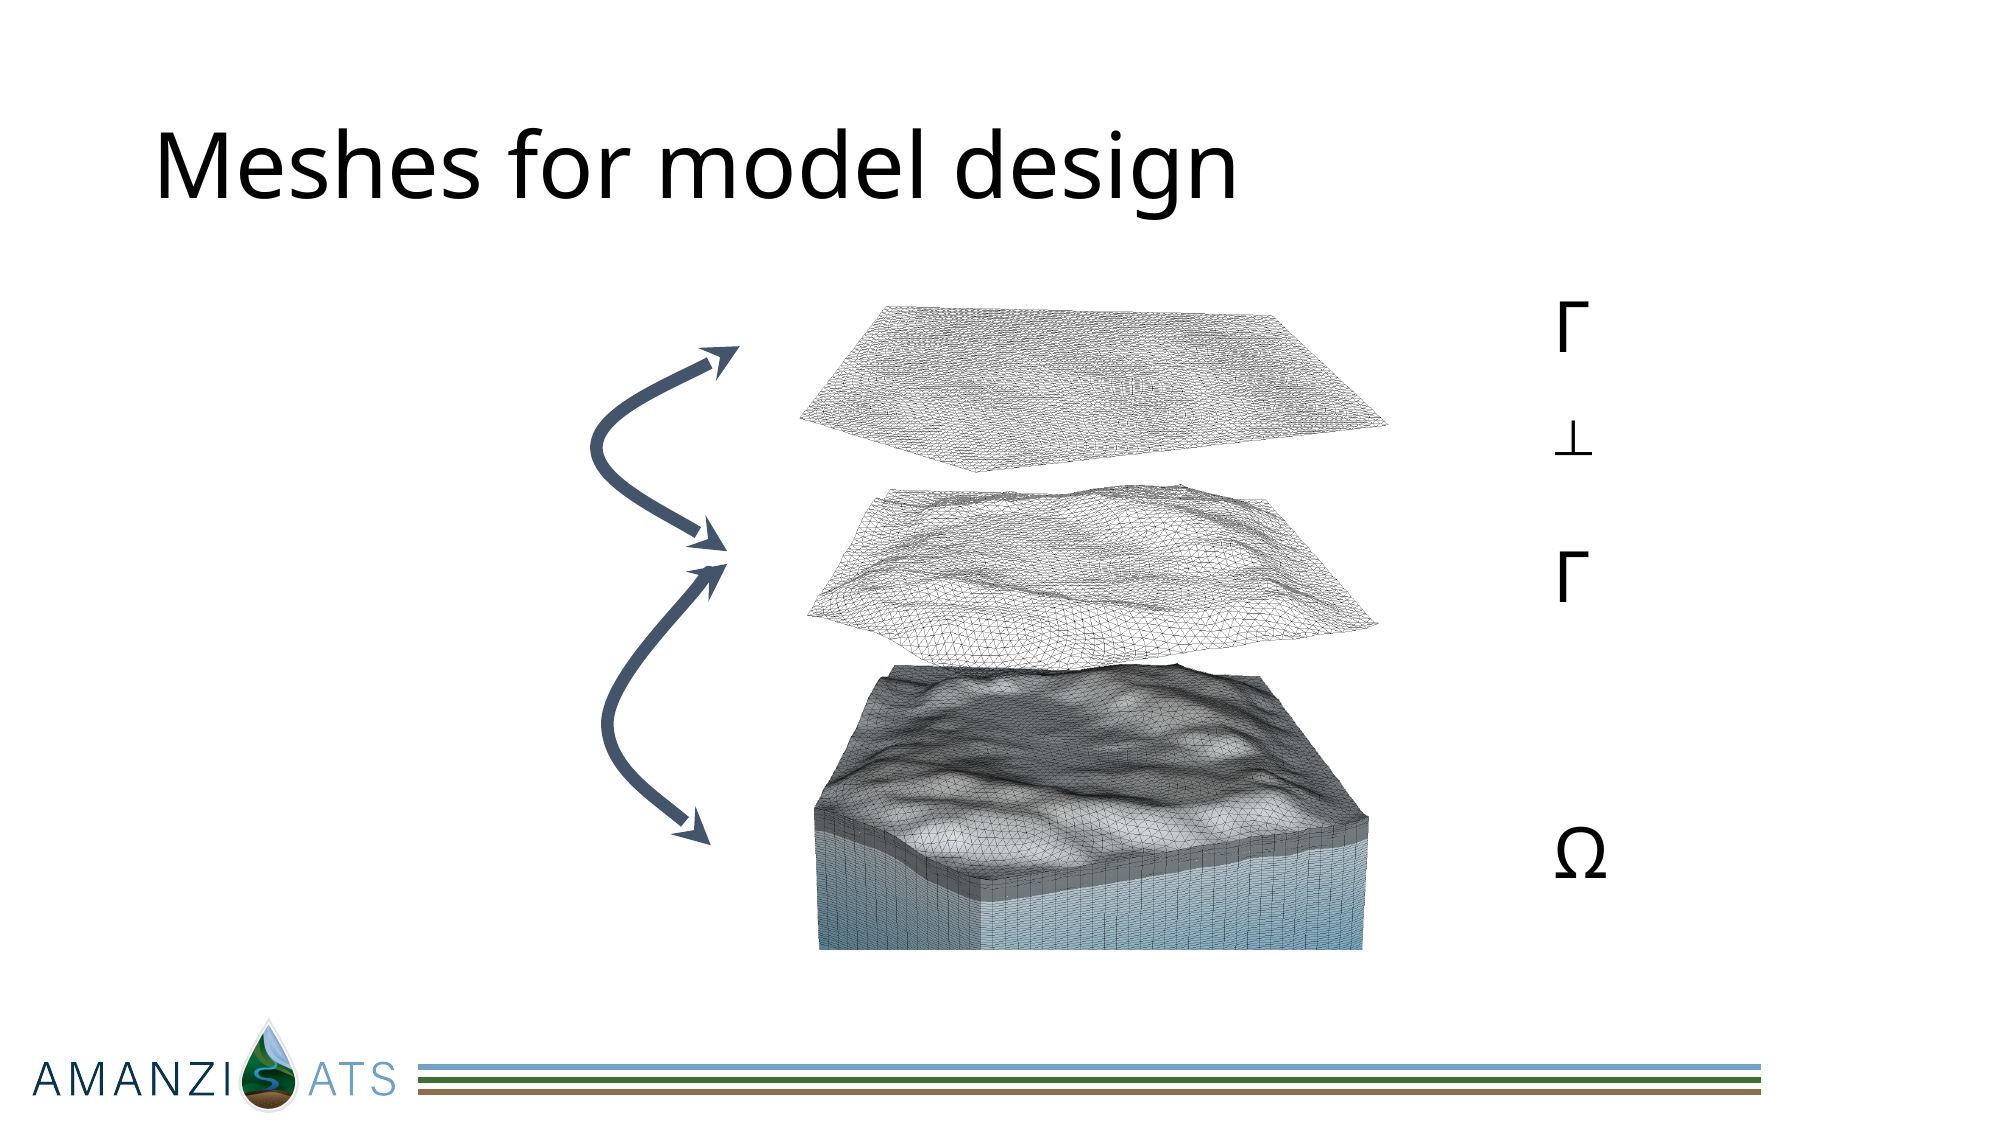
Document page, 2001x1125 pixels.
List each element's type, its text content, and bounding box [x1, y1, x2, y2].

text_box Г丄 [1538, 266, 1655, 478]
title Meshes for model design [137, 59, 1978, 278]
picture [779, 287, 1403, 950]
picture [32, 1017, 395, 1113]
text_box [607, 561, 728, 846]
text_box Ω [1538, 792, 1626, 908]
text_box Г [1538, 516, 1655, 632]
text_box [596, 346, 740, 552]
